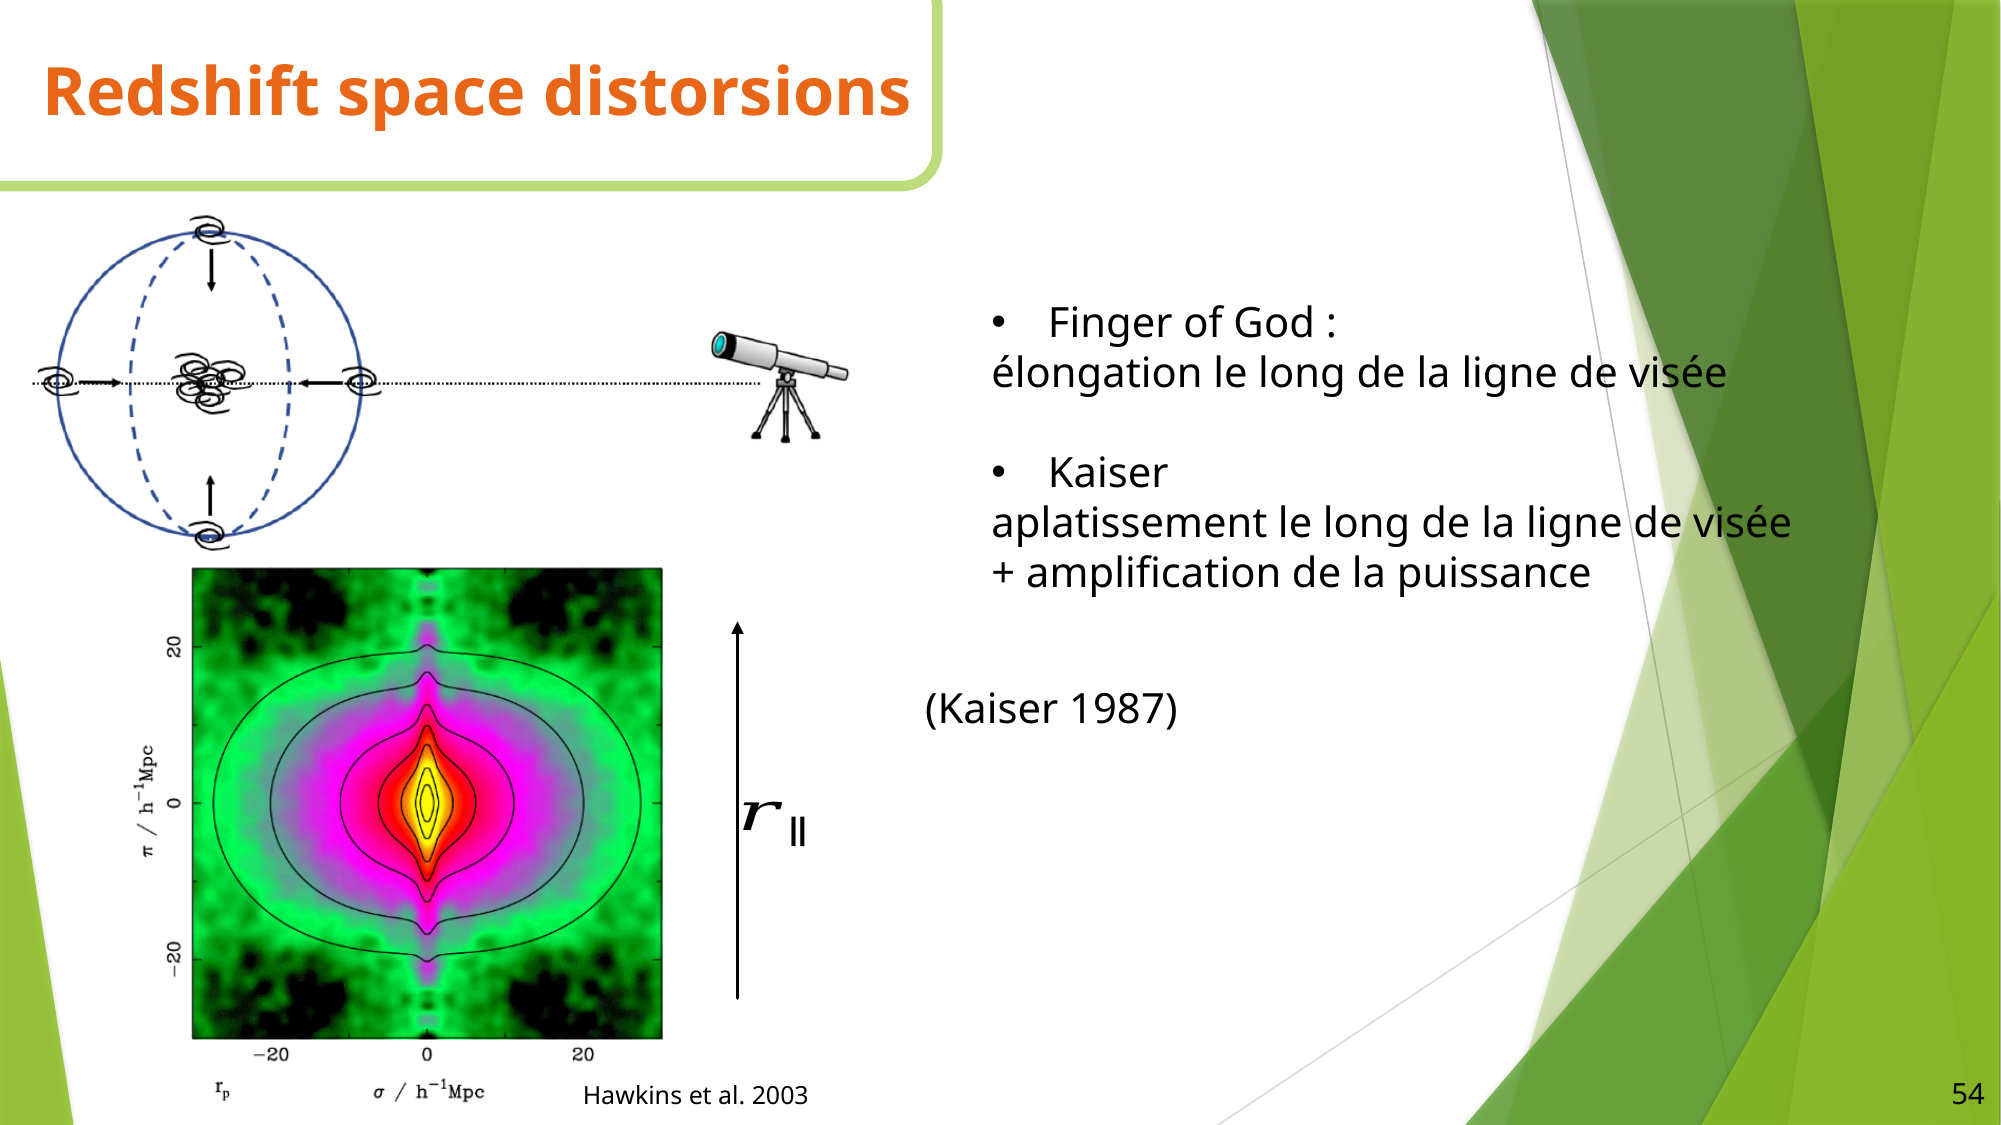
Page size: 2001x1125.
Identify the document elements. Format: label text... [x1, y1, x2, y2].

text_box Finger of God : élongation le long de la ligne de visée Kaiser aplatissement le long de la ligne de visée + amplification de la puissance [976, 288, 1843, 604]
text_box Hawkins et al. 2003 [660, 1072, 824, 1117]
picture [15, 198, 862, 1108]
text_box [0, 0, 940, 188]
slide_number 54 [1887, 1065, 2000, 1125]
